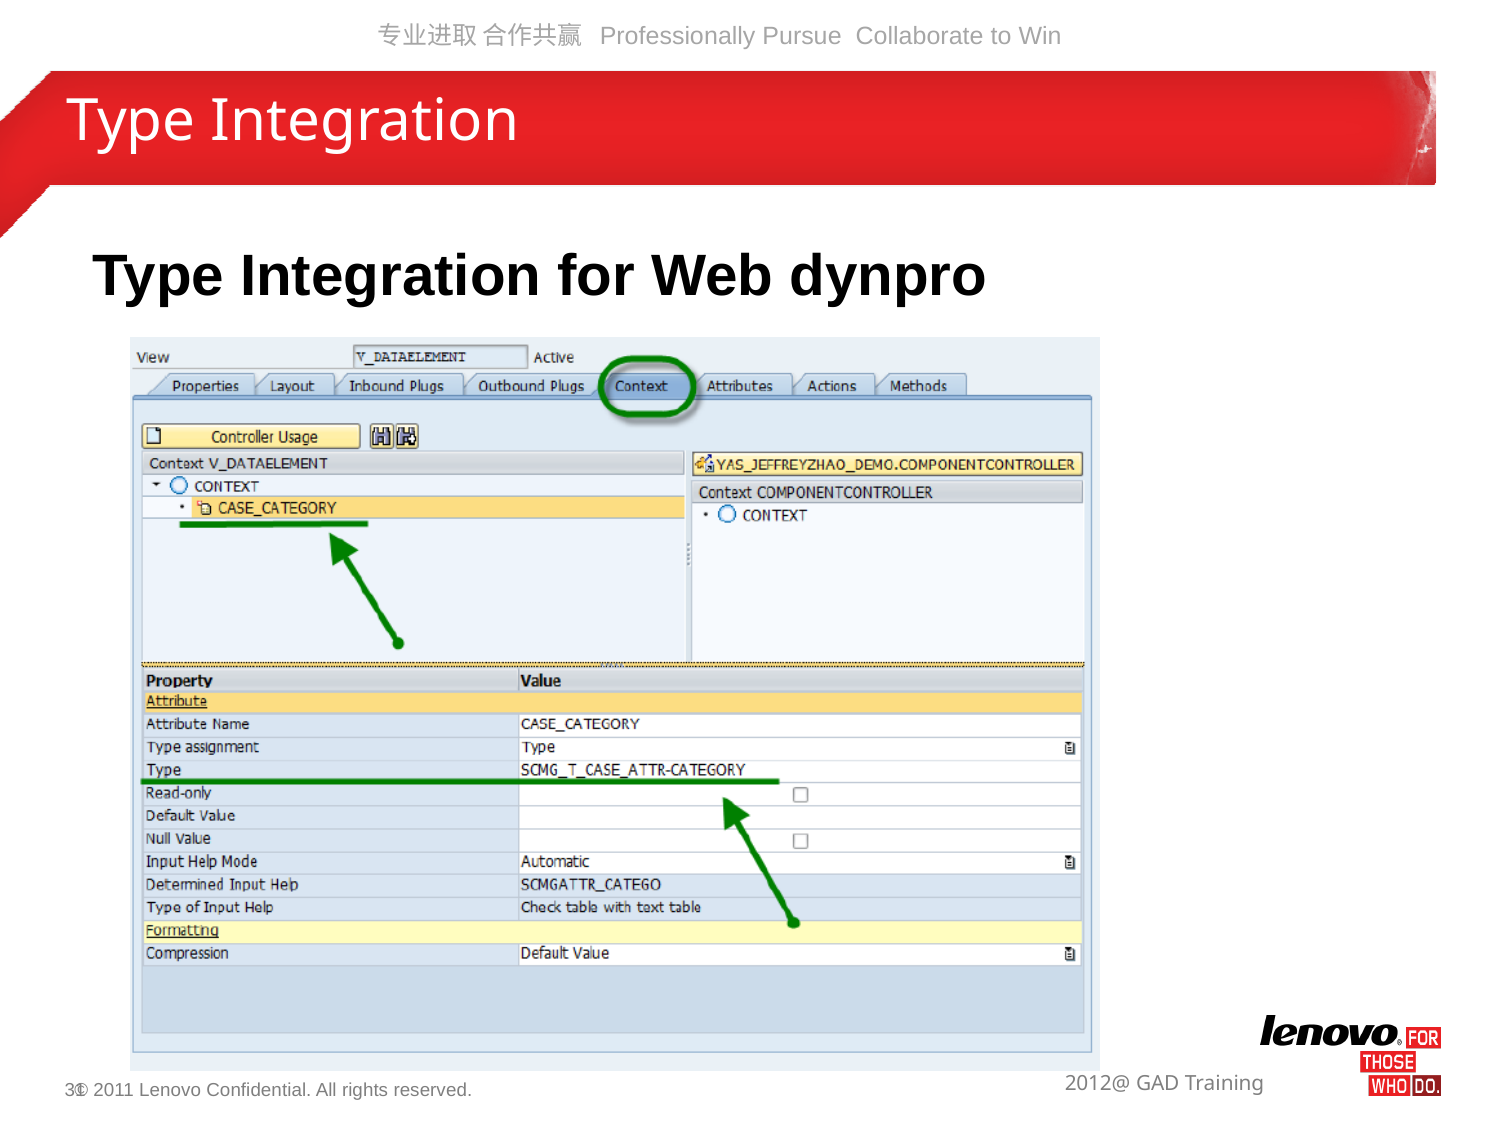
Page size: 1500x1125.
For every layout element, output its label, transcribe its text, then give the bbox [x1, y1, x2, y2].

picture [0, 0, 1500, 250]
text_box Type Integration for Web dynpro [92, 237, 988, 308]
picture [130, 337, 1101, 1072]
picture [1260, 1015, 1441, 1096]
title Type Integration [51, 75, 1500, 172]
